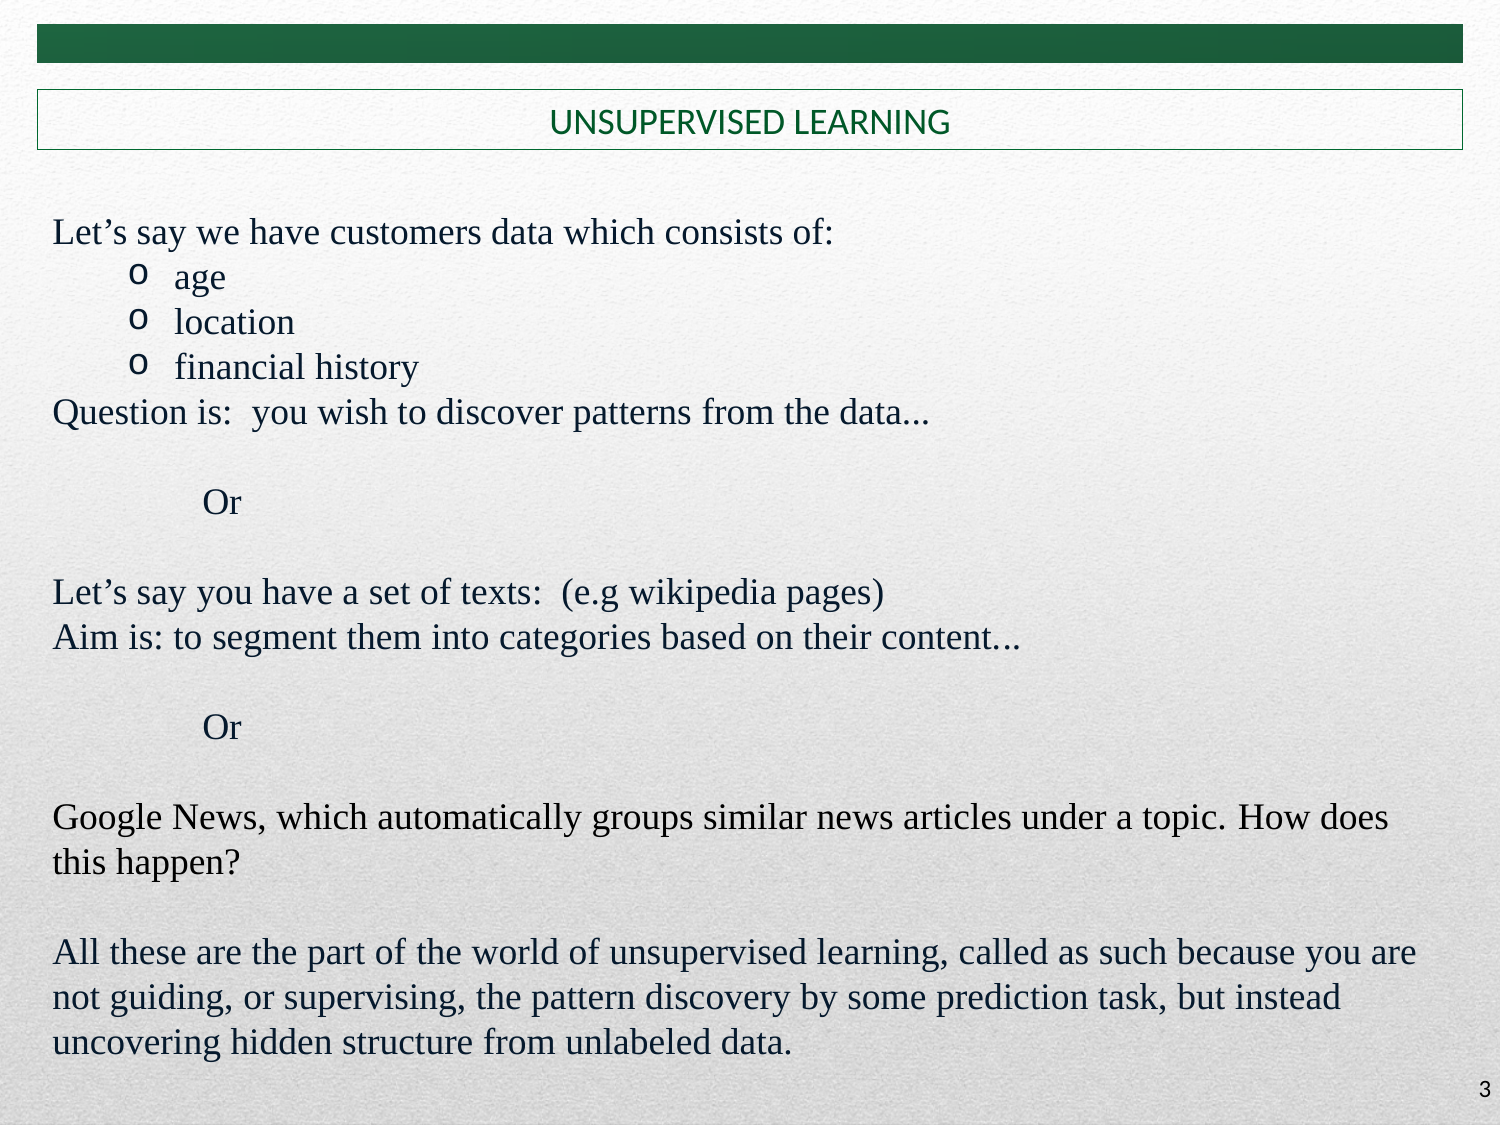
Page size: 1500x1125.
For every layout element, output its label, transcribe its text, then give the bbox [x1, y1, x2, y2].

title UNSUPERVISED LEARNING [37, 89, 1463, 150]
slide_number 3 [1381, 1065, 1500, 1125]
picture [37, 24, 1463, 63]
text_box Let’s say we have customers data which consists of: age location financial history Question is: you wish to discover patterns from the data... Or Let’s say you have a set of texts: (e.g wikipedia pages) Aim is: to segment them into categories based on their content... Or Google News, which automatically groups similar news articles under a topic. How does this happen? All these are the part of the world of unsupervised learning, called as such because you are not guiding, or supervising, the pattern discovery by some prediction task, but instead uncovering hidden structure from unlabeled data. [37, 199, 1463, 1070]
